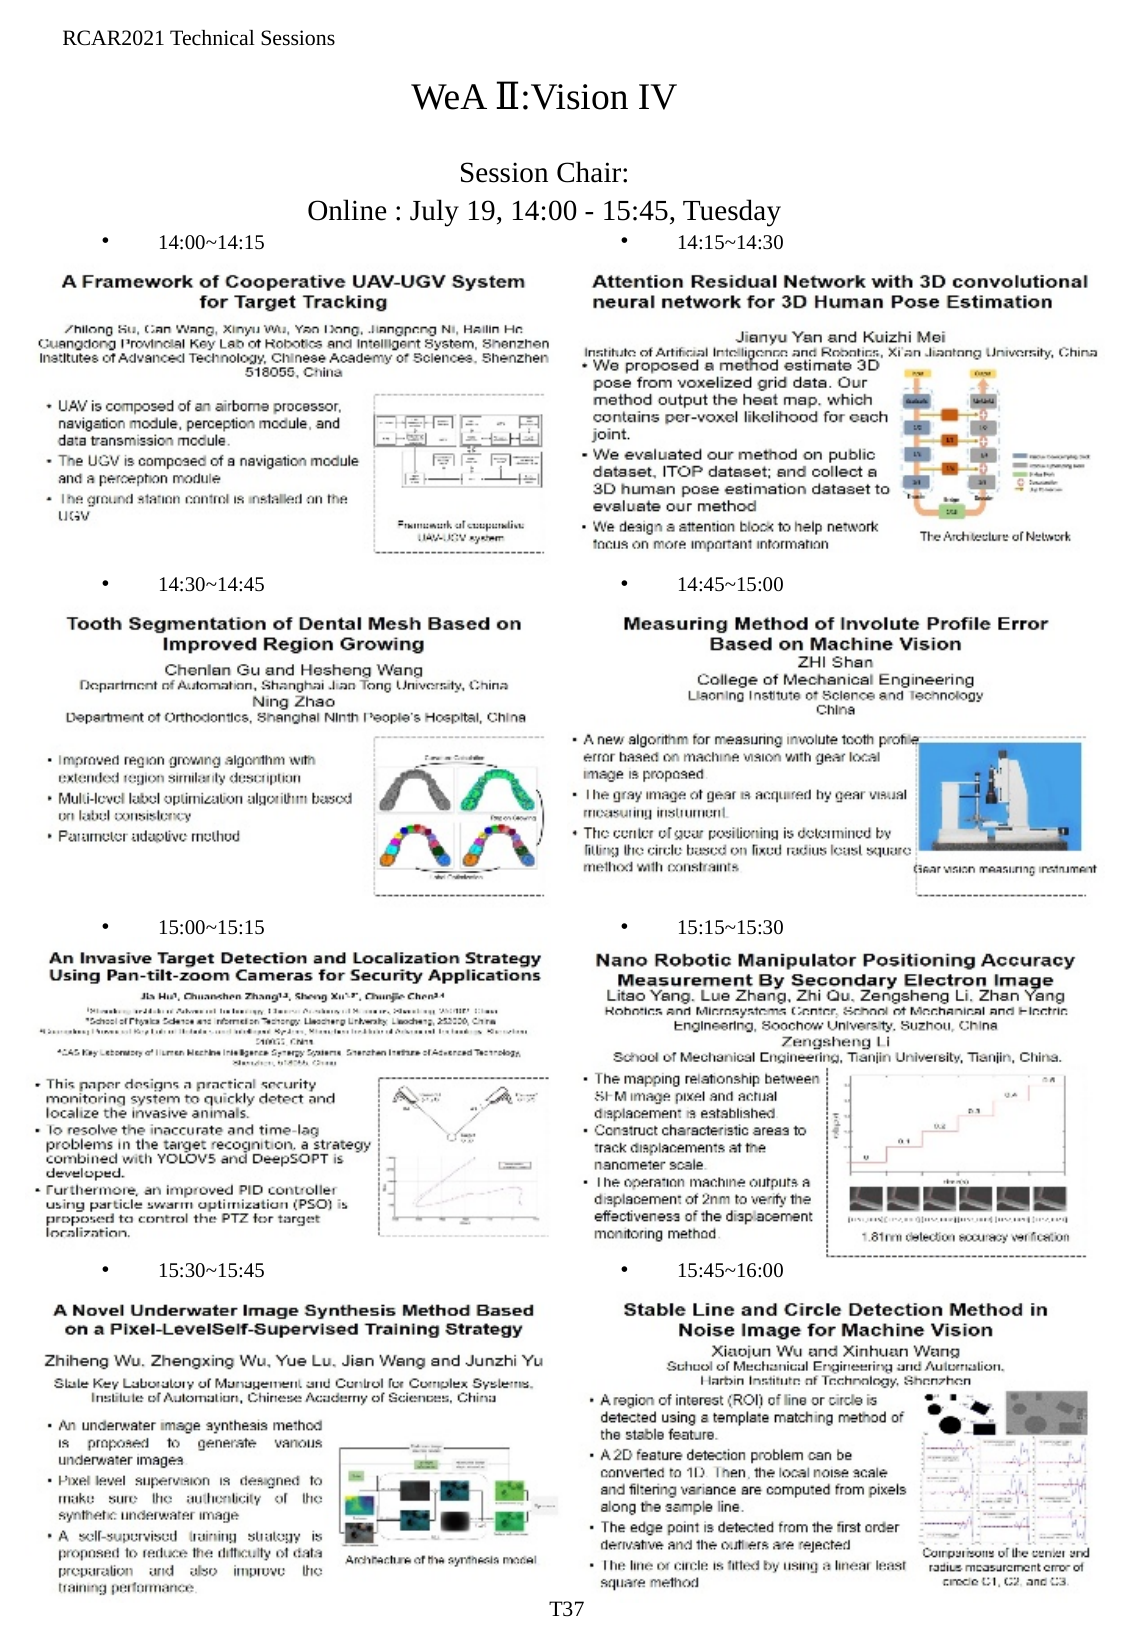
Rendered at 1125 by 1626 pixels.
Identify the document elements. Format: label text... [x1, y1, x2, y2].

list 14:45~15:00 [605, 583, 909, 593]
list 15:45~16:00 [605, 1268, 909, 1278]
list 15:00~15:15 [86, 924, 390, 935]
list Session Chair: [47, 145, 1042, 182]
list 14:30~14:45 [86, 583, 390, 593]
list T37 [485, 1611, 649, 1623]
picture [567, 1279, 1106, 1603]
picture [25, 936, 563, 1260]
picture [567, 594, 1106, 917]
list 15:30~15:45 [86, 1268, 390, 1278]
picture [567, 251, 1106, 575]
list 14:15~14:30 [605, 220, 909, 250]
list 15:15~15:30 [605, 924, 909, 935]
picture [25, 594, 563, 917]
picture [25, 1279, 563, 1603]
picture [567, 936, 1106, 1260]
picture [25, 251, 563, 575]
list WeA Ⅱ:Vision IV [47, 64, 1042, 145]
list Online : July 19, 14:00 - 15:45, Tuesday [47, 183, 1042, 220]
list RCAR2021 Technical Sessions [47, 16, 447, 64]
list 14:00~14:15 [86, 220, 390, 250]
